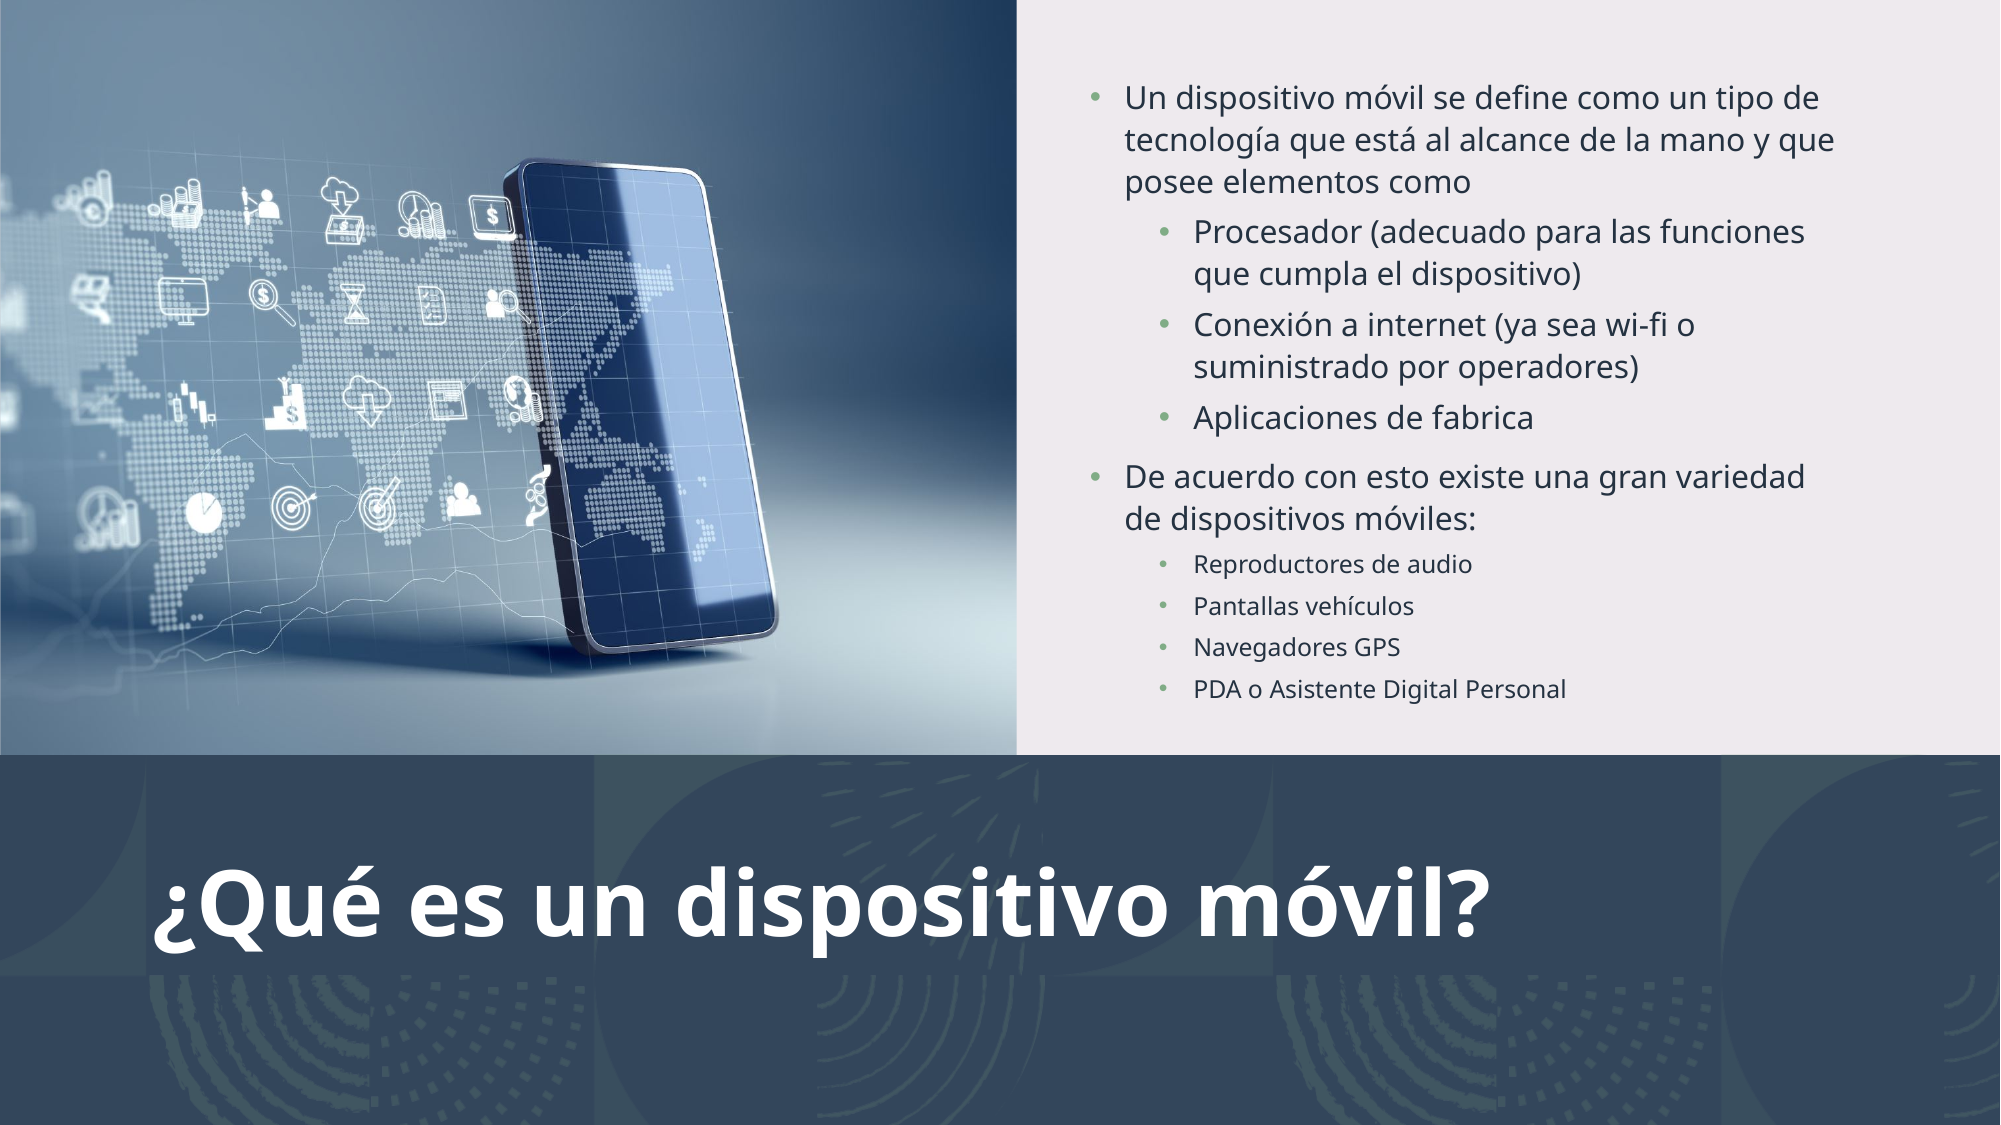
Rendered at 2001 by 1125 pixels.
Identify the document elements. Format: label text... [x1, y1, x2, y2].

picture [0, 0, 1017, 758]
list Un dispositivo móvil se define como un tipo de tecnología que está al alcance de la mano y que posee elementos como Procesador (adecuado para las funciones que cumpla el dispositivo) Conexión a internet (ya sea wi-fi o suministrado por operadores) Aplicaciones de fabrica De acuerdo con esto existe una gran variedad de dispositivos móviles: Reproductores de audio Pantallas vehículos Navegadores GPS PDA o Asistente Digital Personal [1074, 65, 1863, 712]
title ¿Qué es un dispositivo móvil? [137, 800, 1779, 1000]
text_box [1017, 0, 2000, 753]
text_box [0, 753, 2000, 1125]
